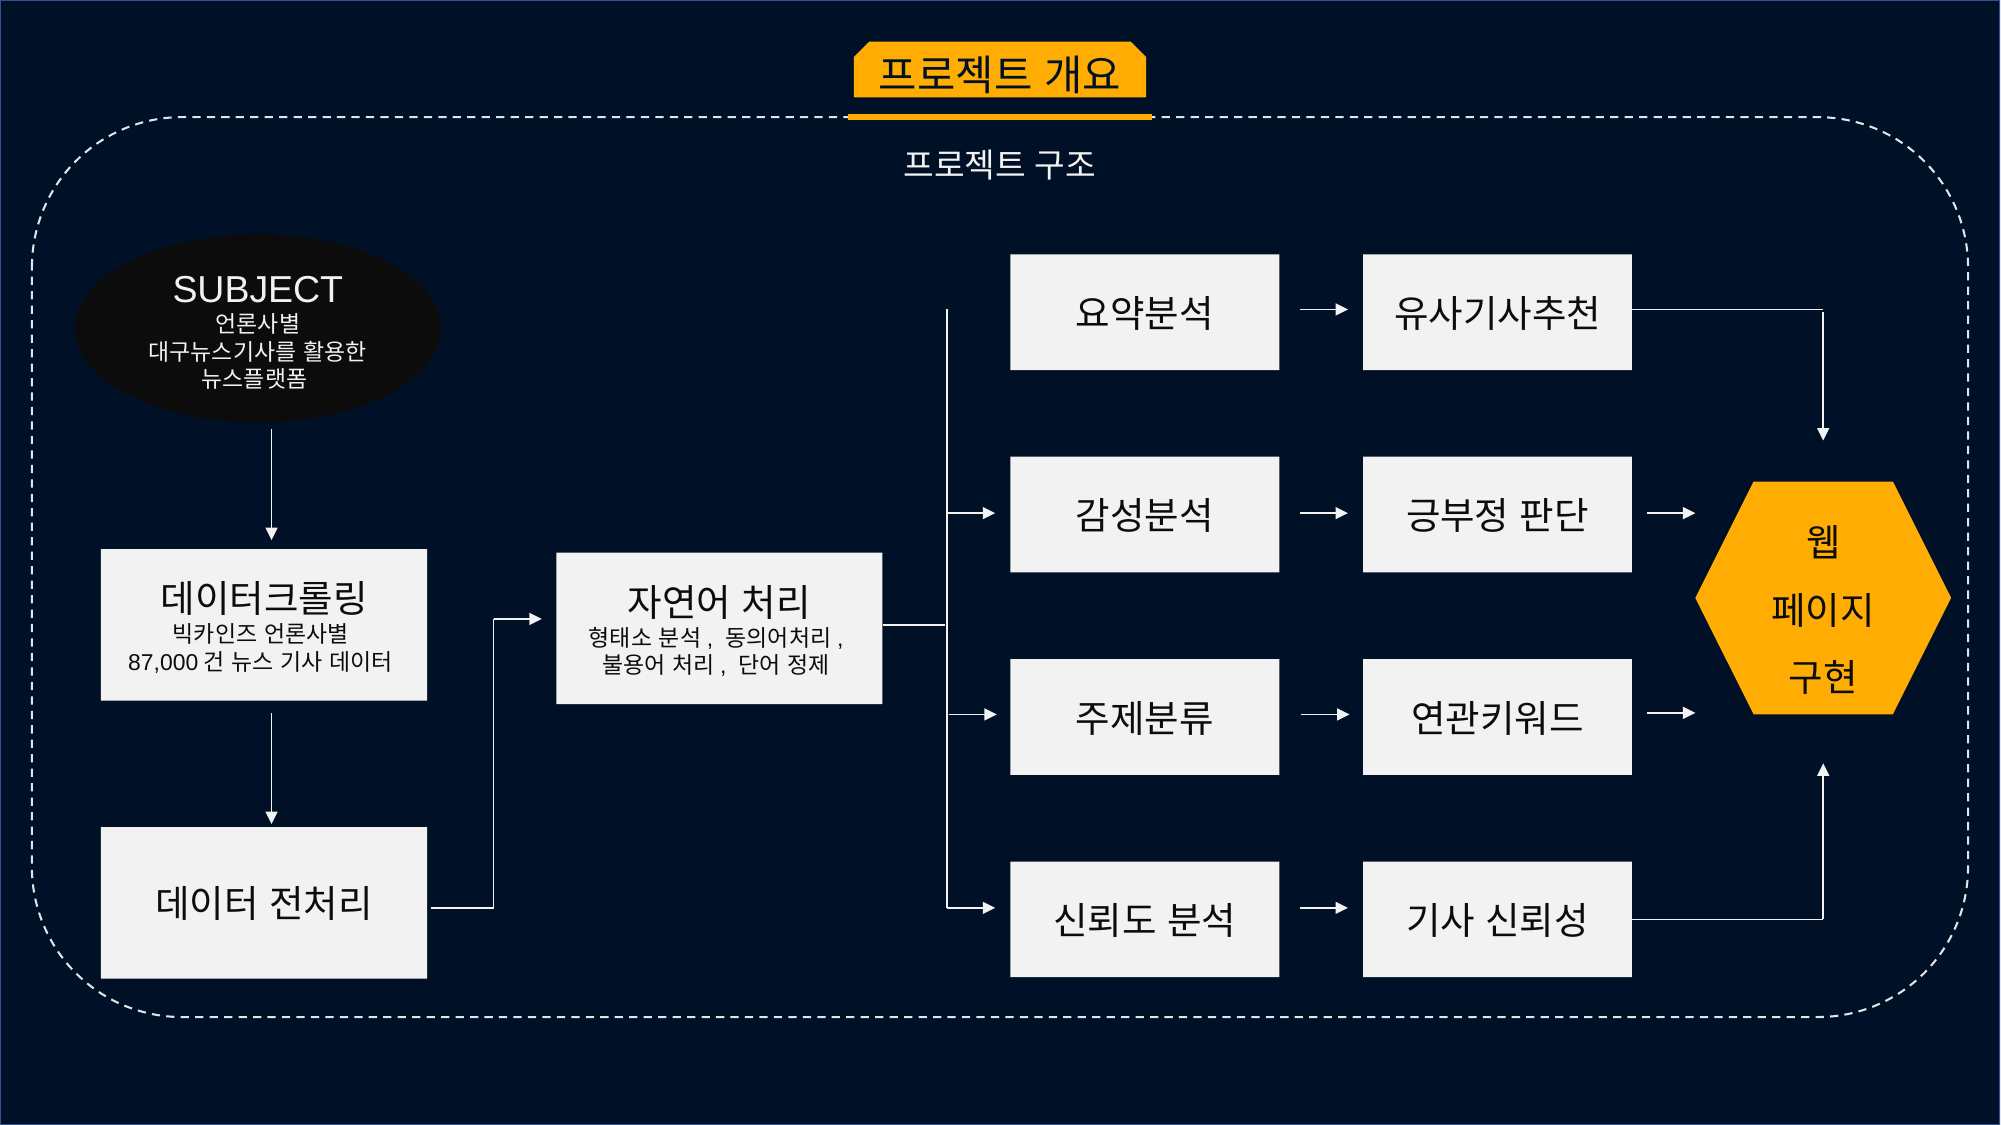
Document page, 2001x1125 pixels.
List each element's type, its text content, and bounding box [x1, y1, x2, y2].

text_box 신뢰도 분석 [1010, 861, 1280, 978]
text_box 유사기사추천 [1363, 254, 1632, 371]
text_box 감성분석 [1010, 456, 1280, 573]
text_box 긍부정 판단 [1363, 456, 1632, 573]
text_box 기사 신뢰성 [1363, 861, 1632, 978]
text_box 데이터크롤링 빅카인즈 언론사별 87,000건 뉴스 기사 데이터 [100, 549, 428, 701]
text_box 데이터 전처리 [100, 827, 428, 979]
text_box SUBJECT 언론사별 대구뉴스기사를 활용한 뉴스플랫폼 [74, 234, 442, 423]
text_box 요약분석 [1010, 254, 1280, 371]
text_box [31, 117, 1969, 1018]
text_box 주제분류 [1010, 659, 1280, 775]
text_box 웹 페이지 구현 [1695, 481, 1952, 715]
text_box 프로젝트 구조 [718, 137, 1282, 192]
text_box 프로젝트 개요 [853, 41, 1147, 98]
text_box 연관키워드 [1363, 659, 1632, 775]
text_box 자연어 처리 형태소 분석, 동의어처리, 불용어 처리, 단어 정제 [556, 552, 883, 705]
